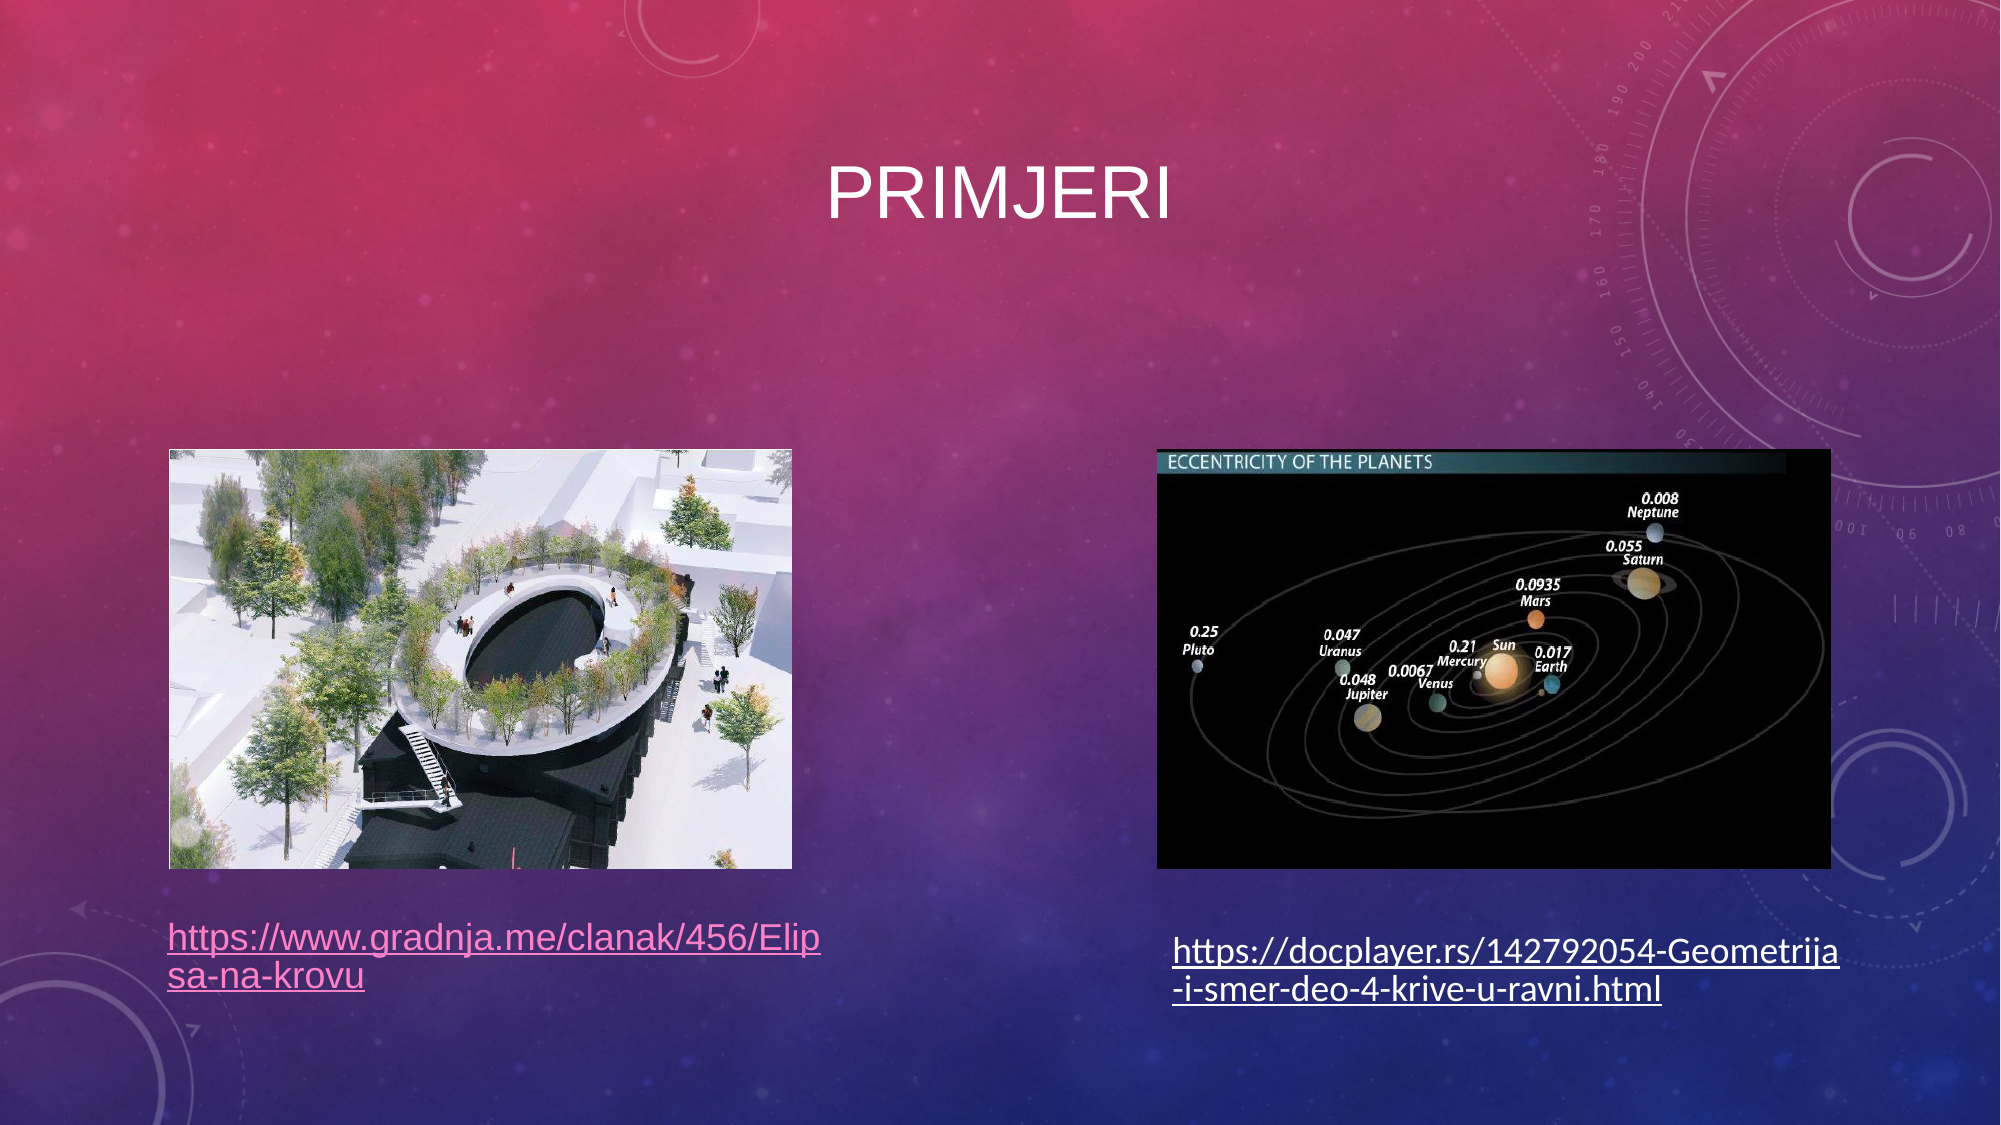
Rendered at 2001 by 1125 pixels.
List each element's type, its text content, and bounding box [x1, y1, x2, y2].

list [168, 449, 792, 869]
title primjeri [169, 68, 1831, 308]
picture [0, 0, 2001, 1125]
text_box https://www.gradnja.me/clanak/456/Elipsa-na-krovu [152, 905, 838, 966]
text_box https://docplayer.rs/142792054-Geometrija-i-smer-deo-4-krive-u-ravni.html [1157, 918, 1862, 1024]
